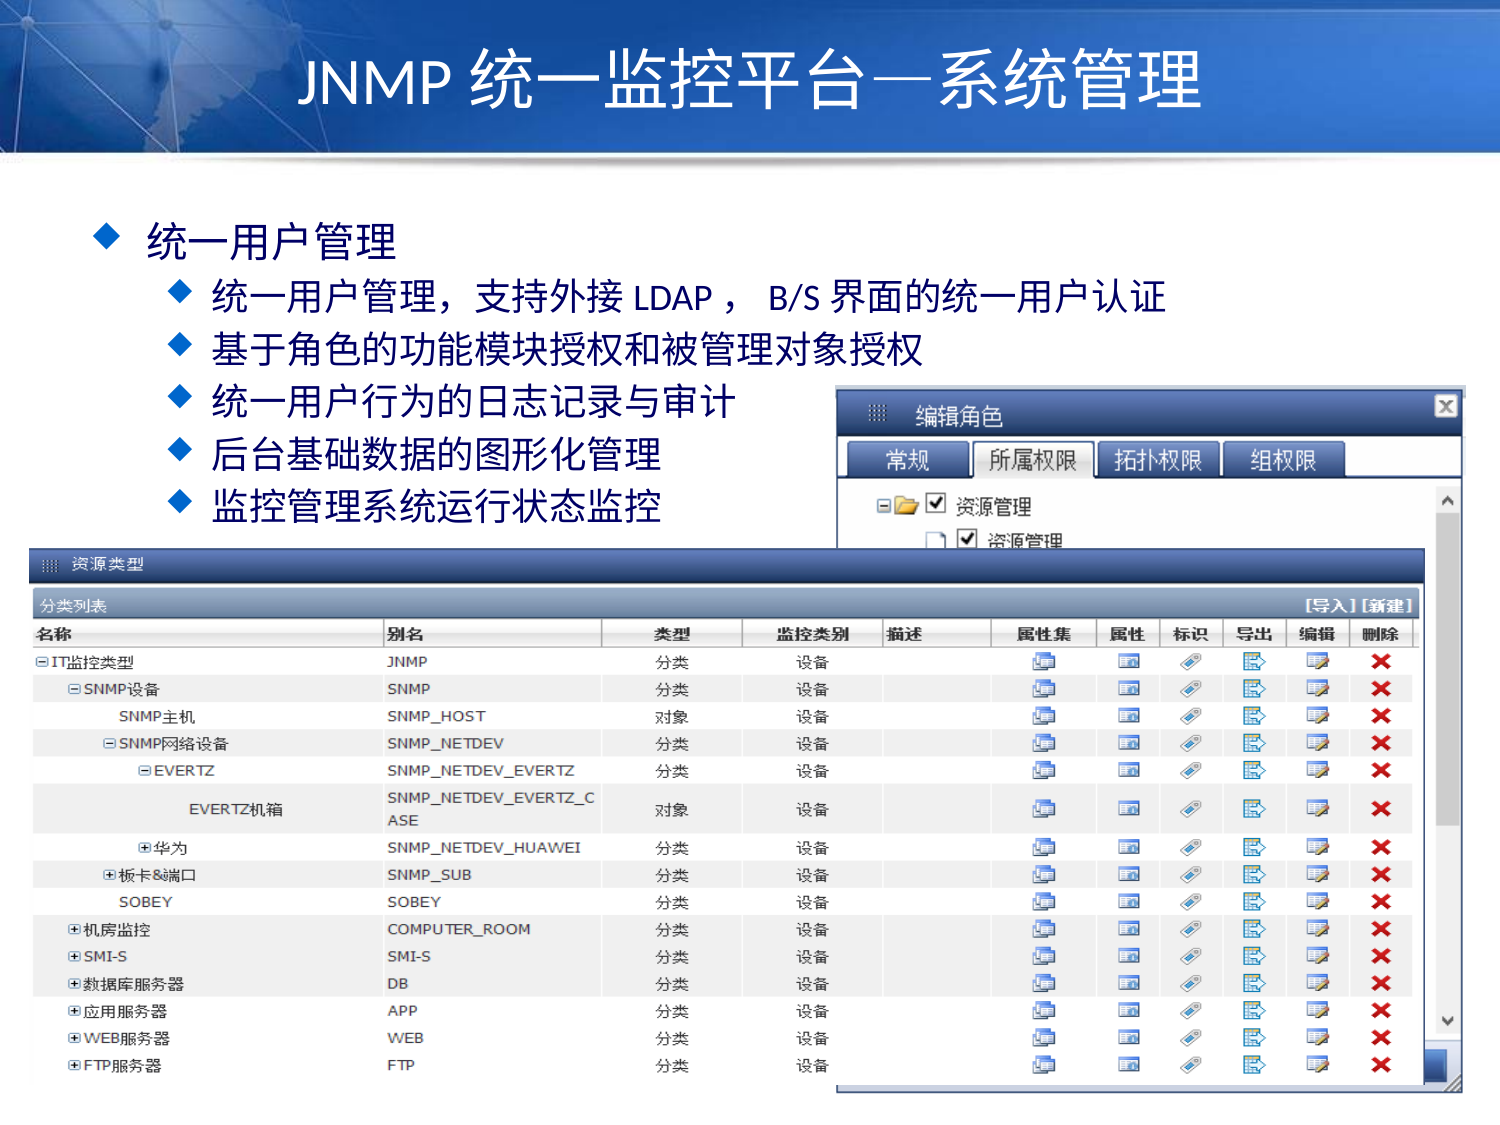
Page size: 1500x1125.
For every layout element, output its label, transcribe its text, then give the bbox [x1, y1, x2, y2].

picture [0, 0, 1500, 1125]
title JNMP统一监控平台—系统管理 [74, 6, 1426, 148]
list 统一用户管理 统一用户管理，支持外接LDAP，B/S界面的统一用户认证 基于角色的功能模块授权和被管理对象授权 统一用户行为的日志记录与审计 后台基础数据的图形化管理 监控管理系统运行状态监控 [74, 207, 1463, 547]
